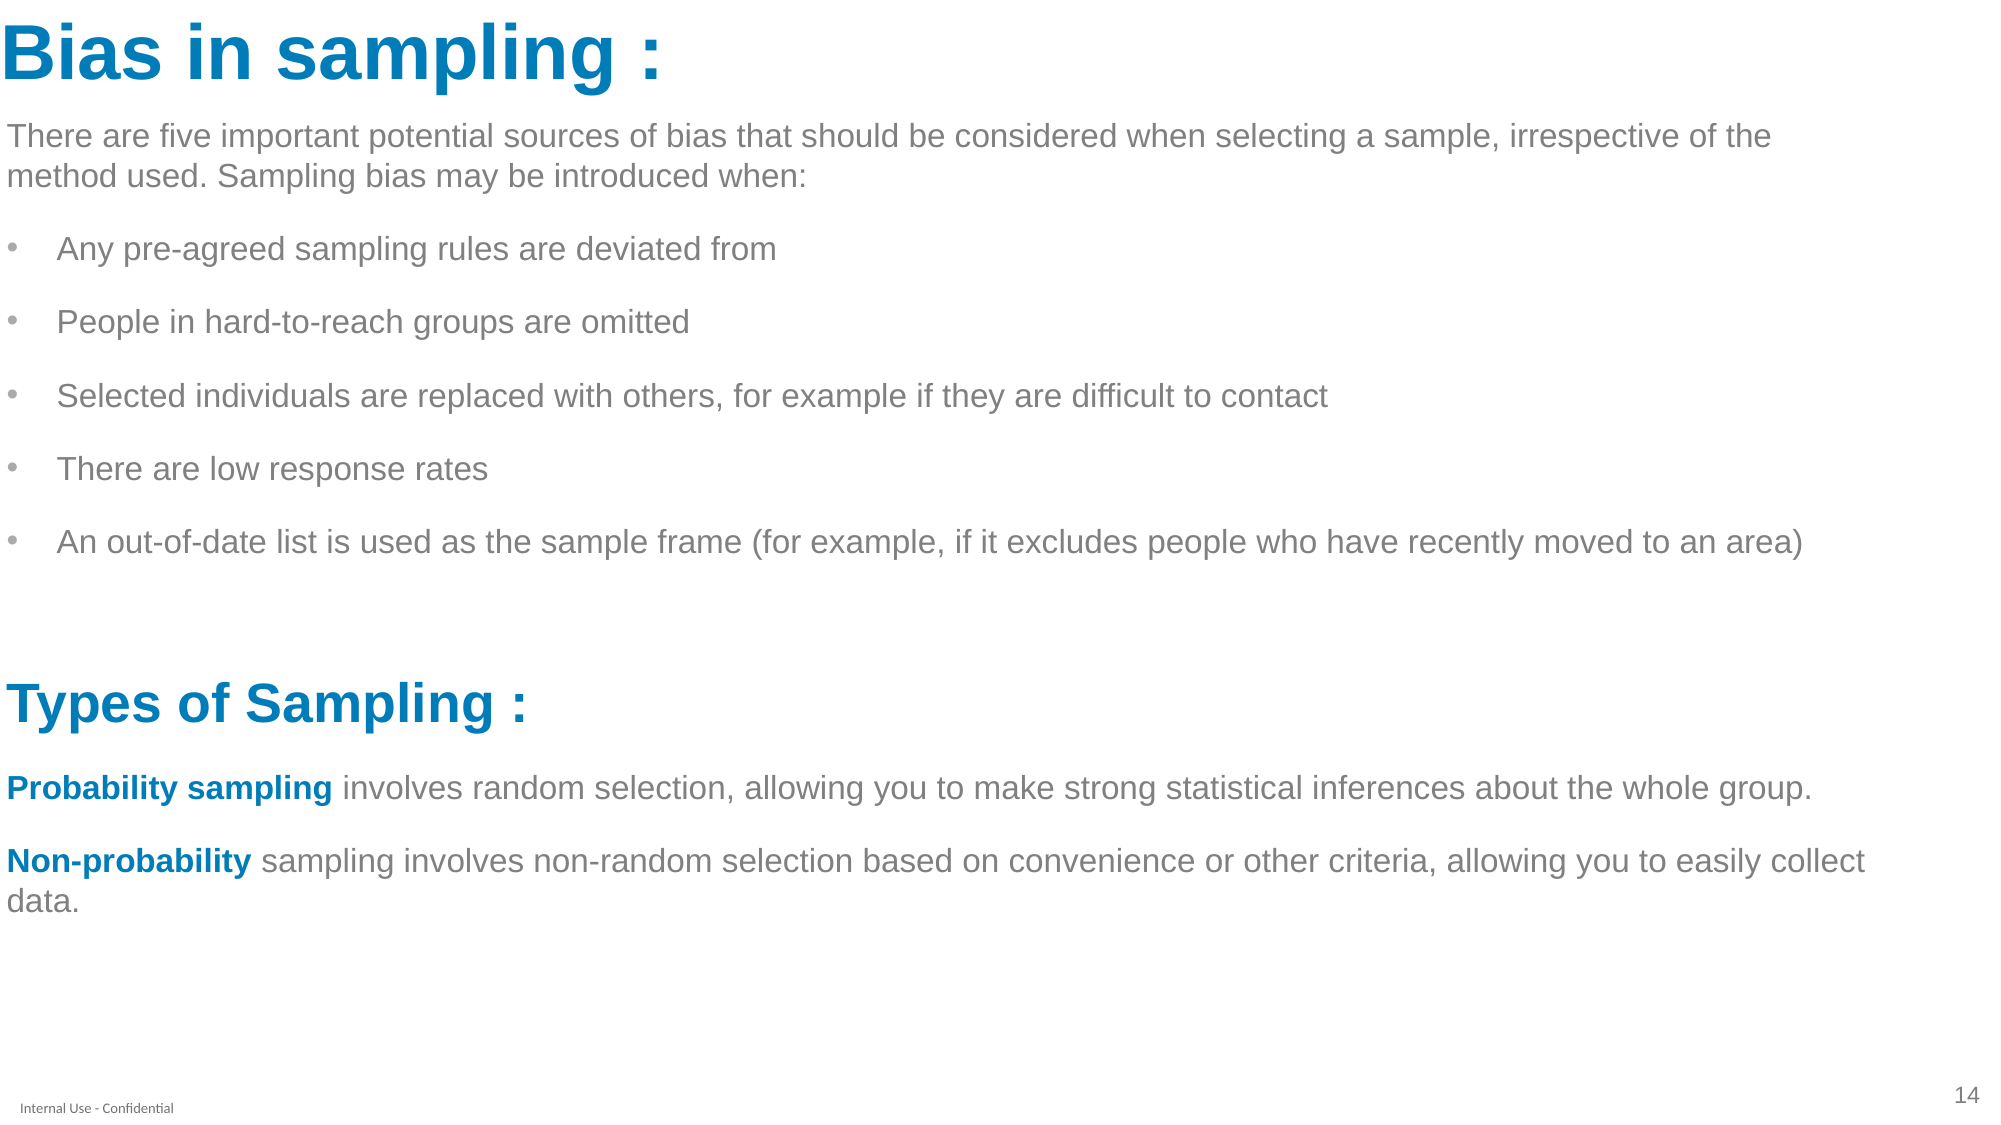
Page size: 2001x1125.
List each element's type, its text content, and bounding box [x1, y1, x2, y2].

list There are five important potential sources of bias that should be considered when selecting a sample, irrespective of the method used. Sampling bias may be introduced when: Any pre-agreed sampling rules are deviated from People in hard-to-reach groups are omitted Selected individuals are replaced with others, for example if they are difficult to contact There are low response rates An out-of-date list is used as the sample frame (for example, if it excludes people who have recently moved to an area) Types of Sampling : Probability sampling involves random selection, allowing you to make strong statistical inferences about the whole group. Non-probability sampling involves non-random selection based on convenience or other criteria, allowing you to easily collect data. [6, 114, 1889, 1011]
title Bias in sampling : [0, 5, 1740, 145]
